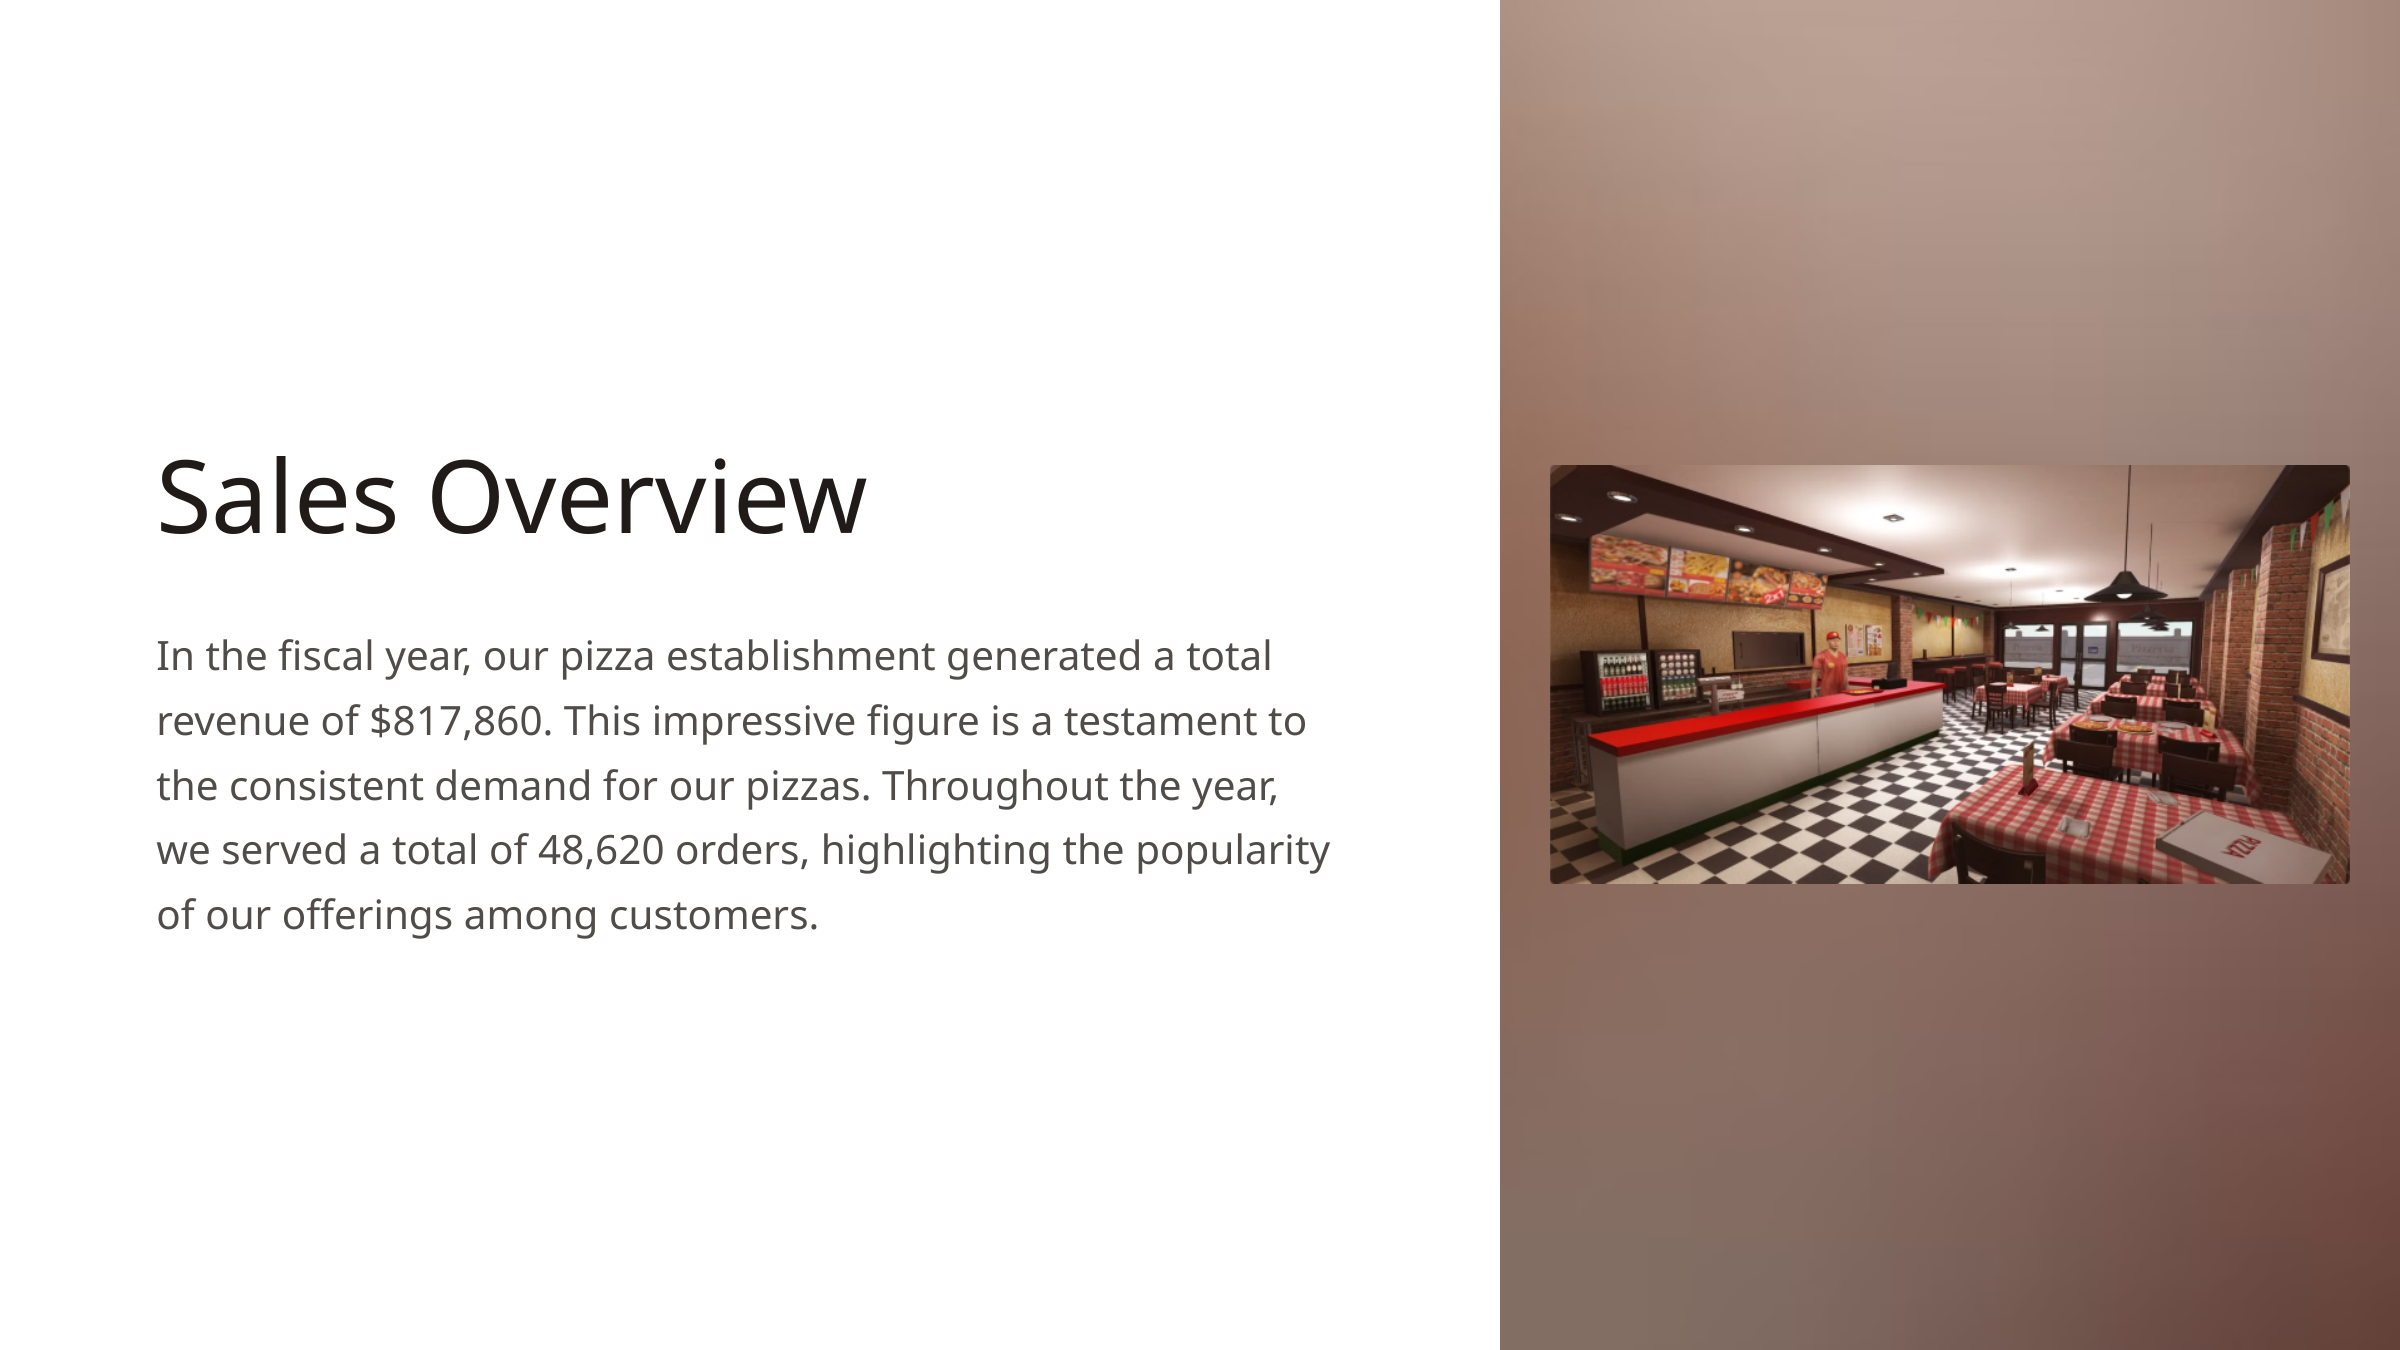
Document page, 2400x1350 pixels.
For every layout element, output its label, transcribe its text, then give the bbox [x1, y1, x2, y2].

picture [1499, 0, 2400, 1350]
text_box [0, 0, 1499, 1350]
text_box In the fiscal year, our pizza establishment generated a total revenue of $817,860. This impressive figure is a testament to the consistent demand for our pizzas. Throughout the year, we served a total of 48,620 orders, highlighting the popularity of our offerings among customers. [141, 606, 1359, 931]
text_box Sales Overview [141, 419, 1155, 546]
